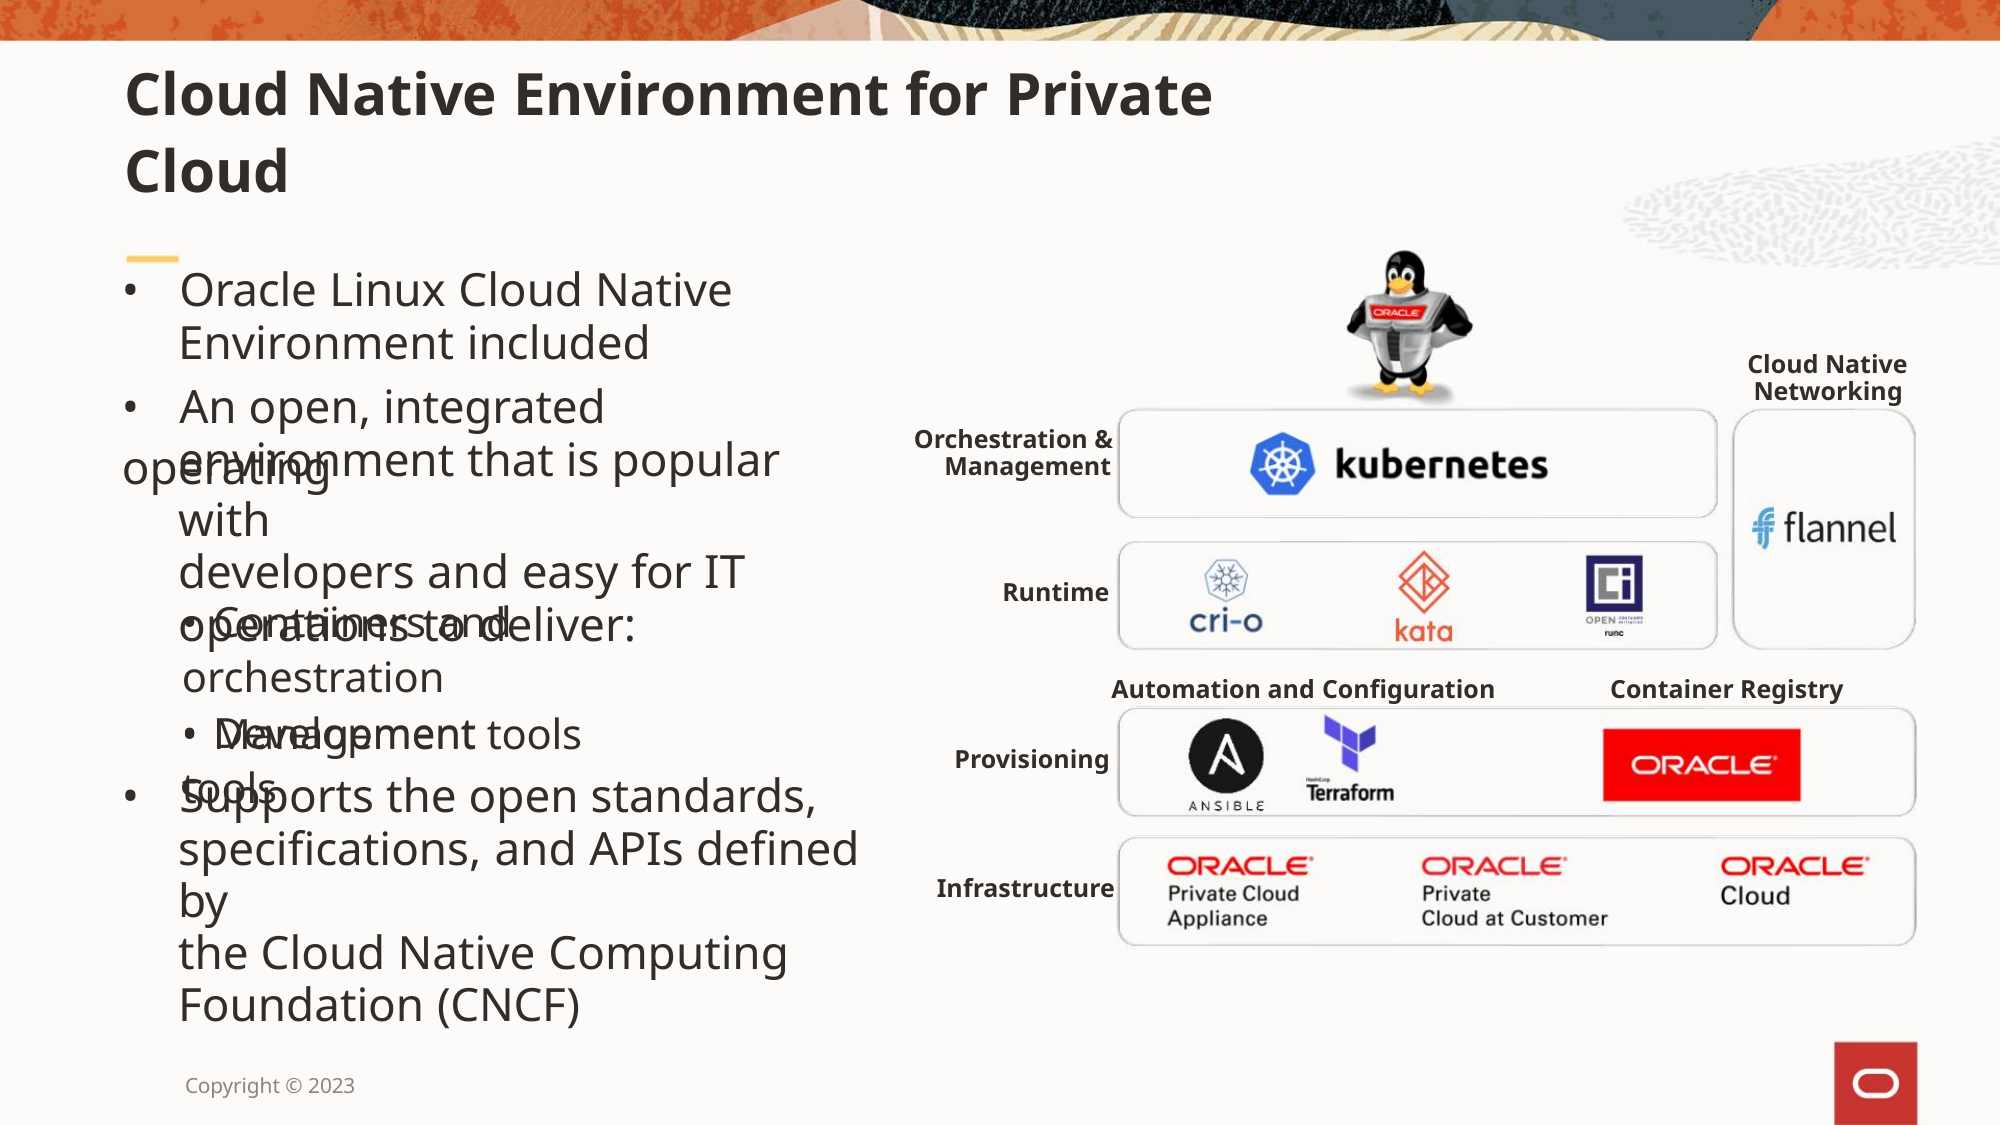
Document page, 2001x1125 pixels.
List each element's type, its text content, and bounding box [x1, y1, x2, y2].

text_box Management [944, 447, 1129, 481]
text_box Cloud Native Networking [1747, 345, 1926, 406]
text_box Environment included • An open, integrated operating [121, 307, 824, 494]
text_box [0, 0, 2000, 1125]
text_box Runtime [1002, 573, 1130, 607]
text_box Provisioning [954, 740, 1130, 774]
text_box • Development tools [181, 702, 580, 761]
text_box Automation and Configuration [1111, 670, 1503, 704]
text_box Infrastructure [936, 869, 1129, 903]
text_box Copyright © 2023 [185, 1070, 473, 1099]
text_box • Supports the open standards, specifications, and APIs defined by the Cloud Native Computing Foundation (CNCF) [121, 761, 921, 1032]
text_box Cloud Native Environment for Private Cloud [124, 50, 1365, 204]
text_box environment that is popular with developers and easy for IT operations to deliver: [178, 425, 877, 651]
text_box • Containers and orchestration • Management tools [181, 590, 766, 758]
text_box Orchestration & [914, 420, 1129, 454]
text_box • Oracle Linux Cloud Native [121, 255, 737, 307]
text_box Container Registry [1609, 670, 1860, 704]
